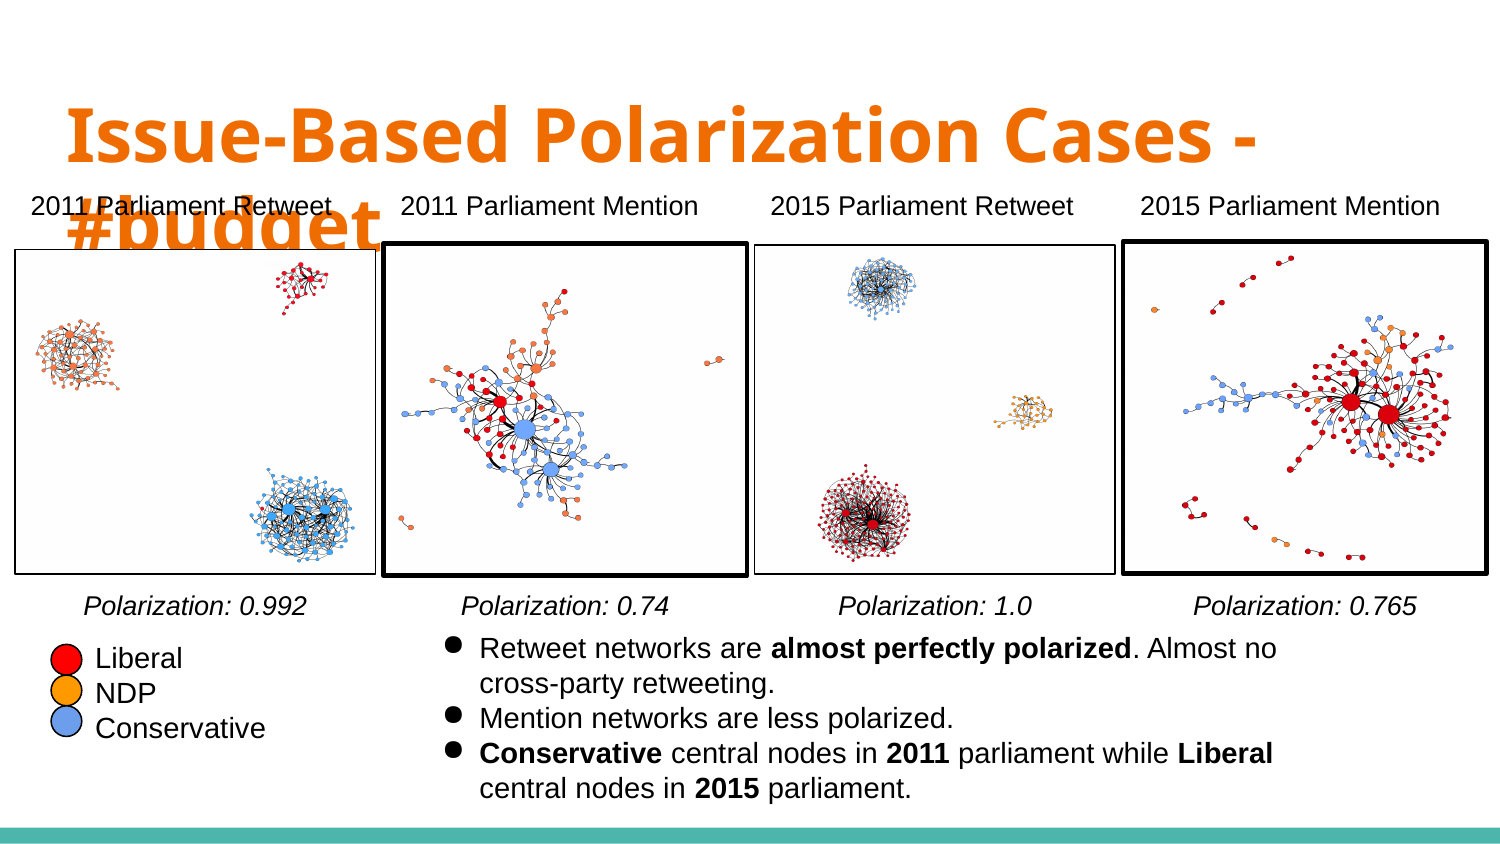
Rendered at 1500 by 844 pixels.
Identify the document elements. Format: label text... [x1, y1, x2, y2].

text_box 2015 Parliament Retweet [755, 172, 1115, 244]
text_box Retweet networks are almost perfectly polarized. Almost no cross-party retweeting. Mention networks are less polarized. Conservative central nodes in 2011 parliament while Liberal central nodes in 2015 parliament. [389, 614, 1321, 815]
text_box 2011 Parliament Mention [385, 172, 745, 241]
title Issue-Based Polarization Cases - #budget [51, 72, 1449, 189]
picture [1125, 243, 1485, 572]
picture [385, 245, 745, 574]
text_box Polarization: 0.74 [385, 581, 745, 648]
text_box Polarization: 0.992 [15, 581, 375, 648]
text_box 2011 Parliament Retweet [15, 172, 375, 248]
picture [755, 245, 1115, 574]
text_box Polarization: 1.0 [755, 581, 1115, 648]
picture [15, 250, 375, 574]
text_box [50, 624, 304, 737]
text_box 2015 Parliament Mention [1125, 172, 1485, 239]
text_box Polarization: 0.765 [1125, 579, 1485, 648]
